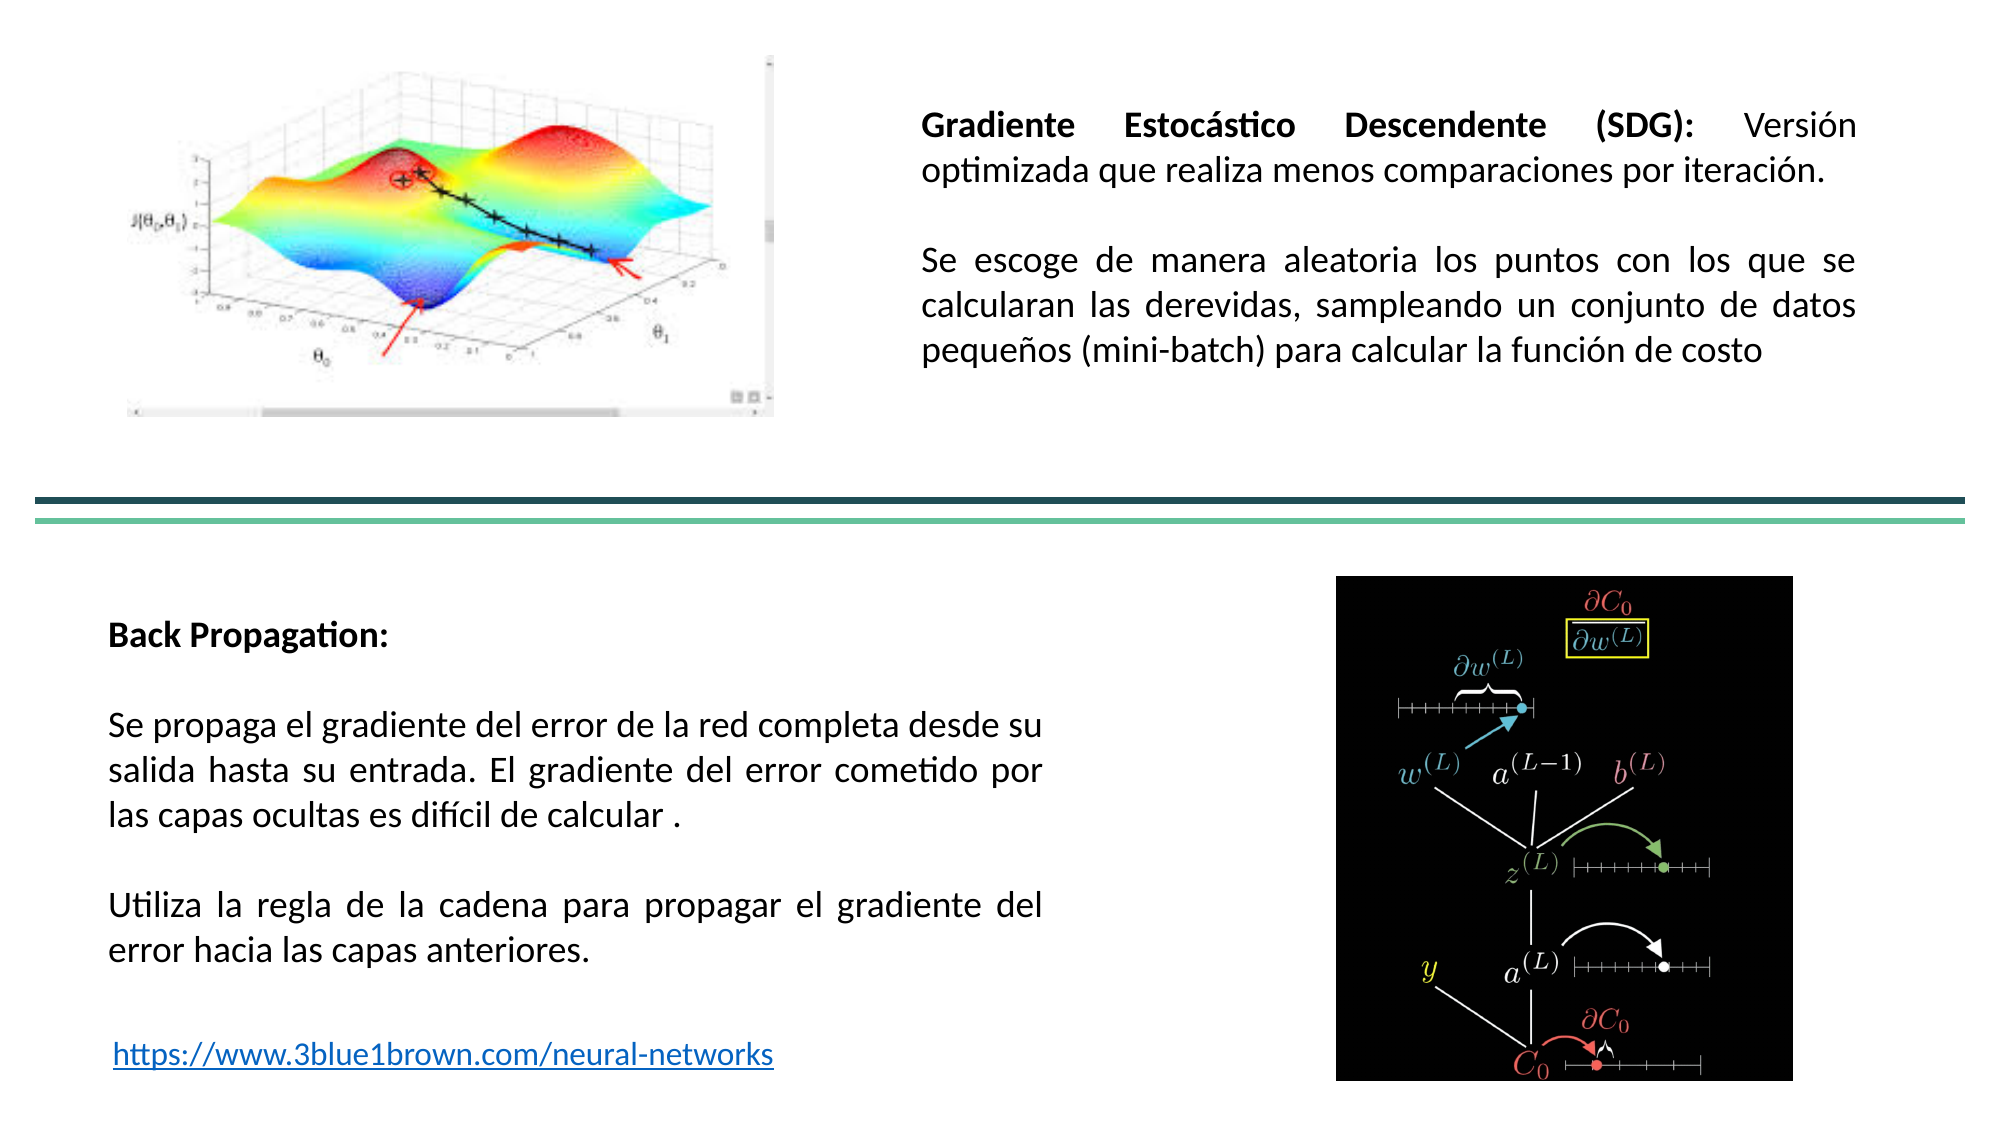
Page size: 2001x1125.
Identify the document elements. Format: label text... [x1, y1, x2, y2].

picture [127, 55, 774, 418]
text_box Gradiente Estocástico Descendente (SDG): Versión optimizada que realiza menos comparaciones por iteración. Se escoge de manera aleatoria los puntos con los que se calcularan las derevidas, sampleando un conjunto de datos pequeños (mini-batch) para calcular la función de costo [906, 92, 1873, 378]
picture [1336, 576, 1793, 1081]
text_box https://www.3blue1brown.com/neural-networks [97, 1024, 790, 1080]
text_box Back Propagation: Se propaga el gradiente del error de la red completa desde su salida hasta su entrada. El gradiente del error cometido por las capas ocultas es difícil de calcular . Utiliza la regla de la cadena para propagar el gradiente del error hacia las capas anteriores. [93, 602, 1059, 978]
